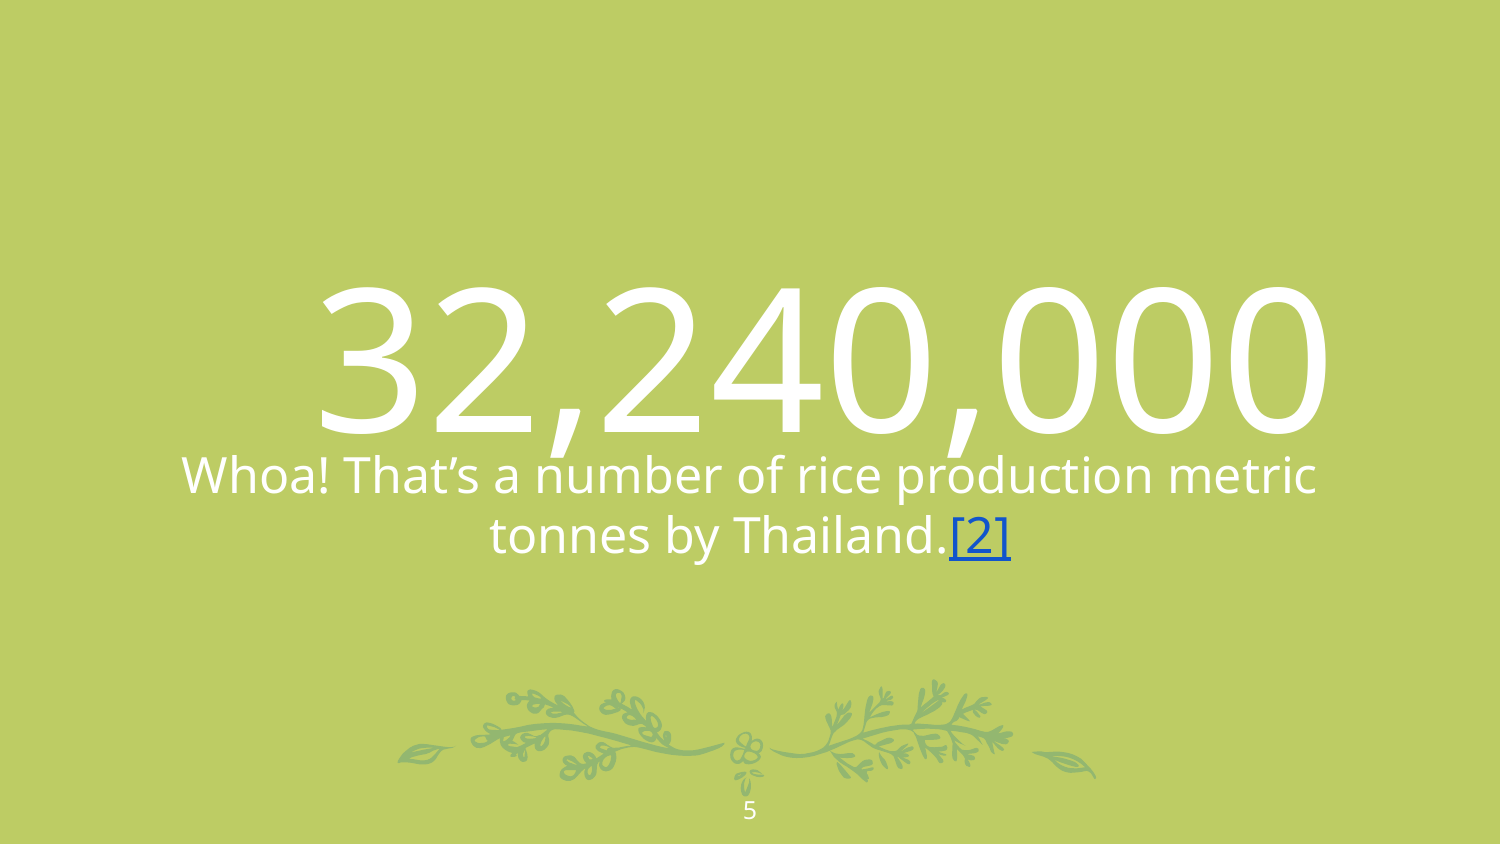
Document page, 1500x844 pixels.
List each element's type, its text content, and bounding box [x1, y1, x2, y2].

subtitle Whoa! That’s a number of rice production metric tonnes by Thailand.[2] [112, 428, 1388, 558]
slide_number ‹#› [705, 779, 795, 844]
title 32,240,000 [112, 297, 1388, 428]
